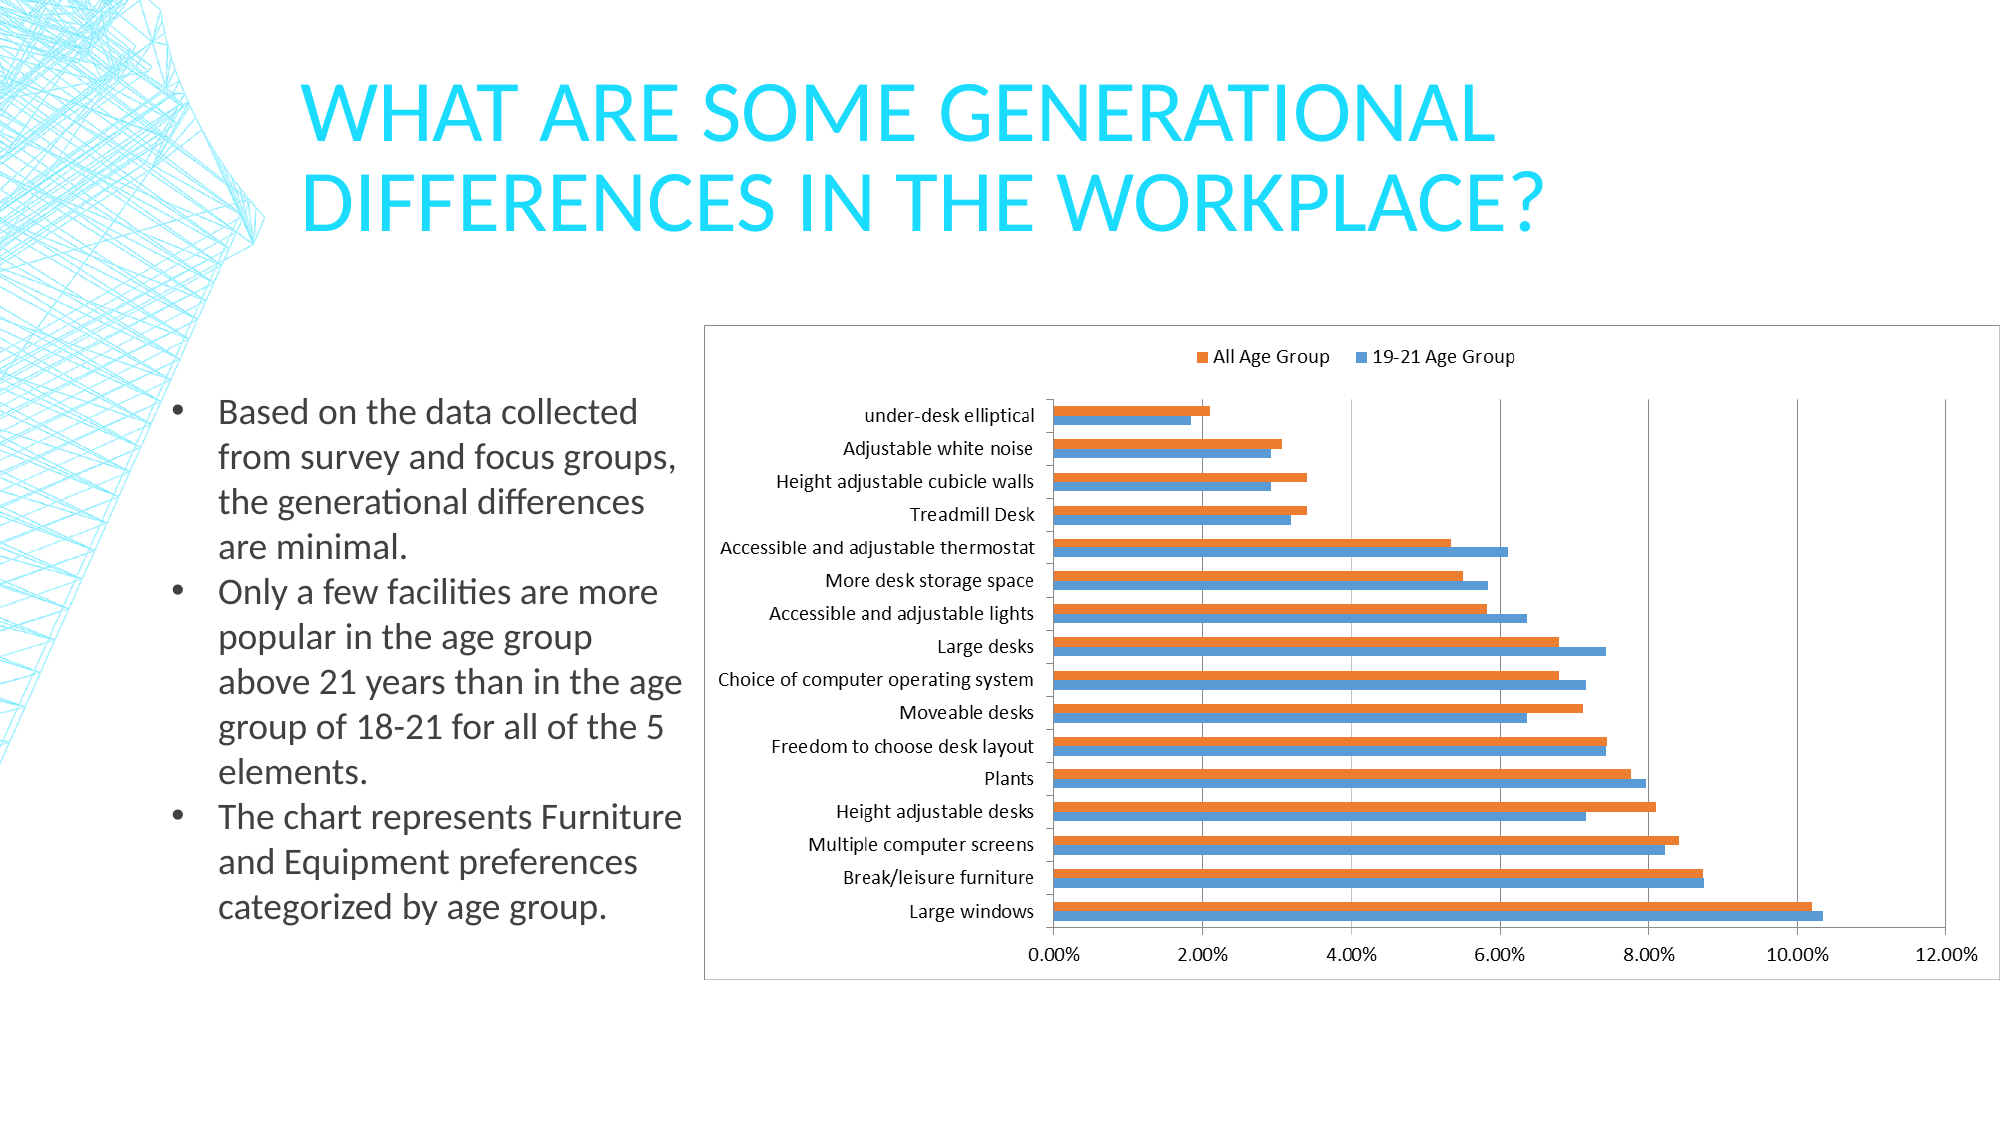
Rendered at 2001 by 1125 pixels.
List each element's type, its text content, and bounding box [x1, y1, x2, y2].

picture [0, 0, 2001, 1125]
title What are some generational differences in the workplace? [285, 62, 1903, 258]
text_box Based on the data collected from survey and focus groups, the generational differences are minimal. Only a few facilities are more popular in the age group above 21 years than in the age group of 18-21 for all of the 5 elements. The chart represents Furniture and Equipment preferences categorized by age group. [156, 379, 704, 980]
